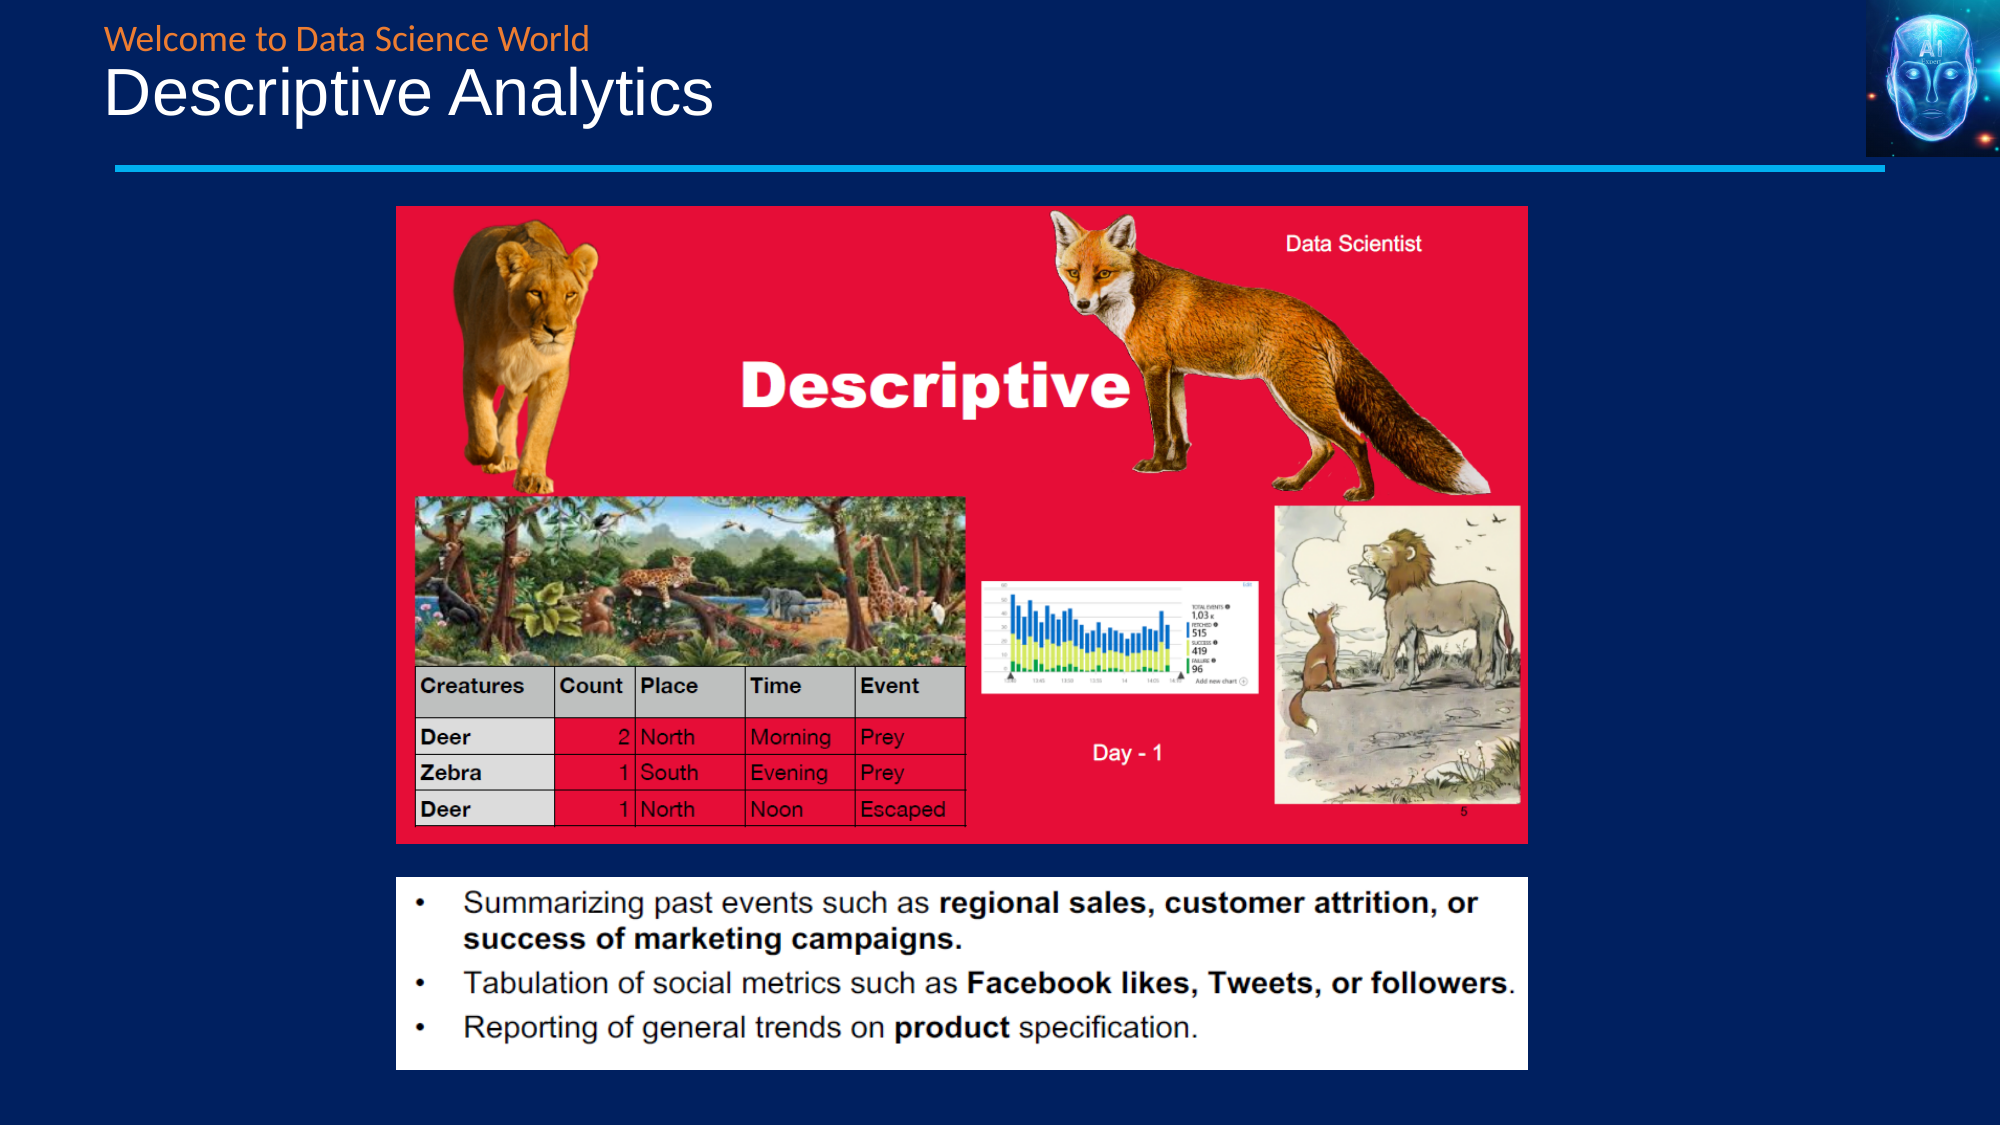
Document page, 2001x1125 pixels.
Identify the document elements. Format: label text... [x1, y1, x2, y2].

text_box Welcome to Data Science World [88, 6, 796, 67]
picture [1866, 0, 2000, 157]
picture [396, 877, 1528, 1070]
text_box [115, 165, 1885, 172]
picture [396, 206, 1528, 844]
title Descriptive Analytics [89, 34, 1866, 154]
